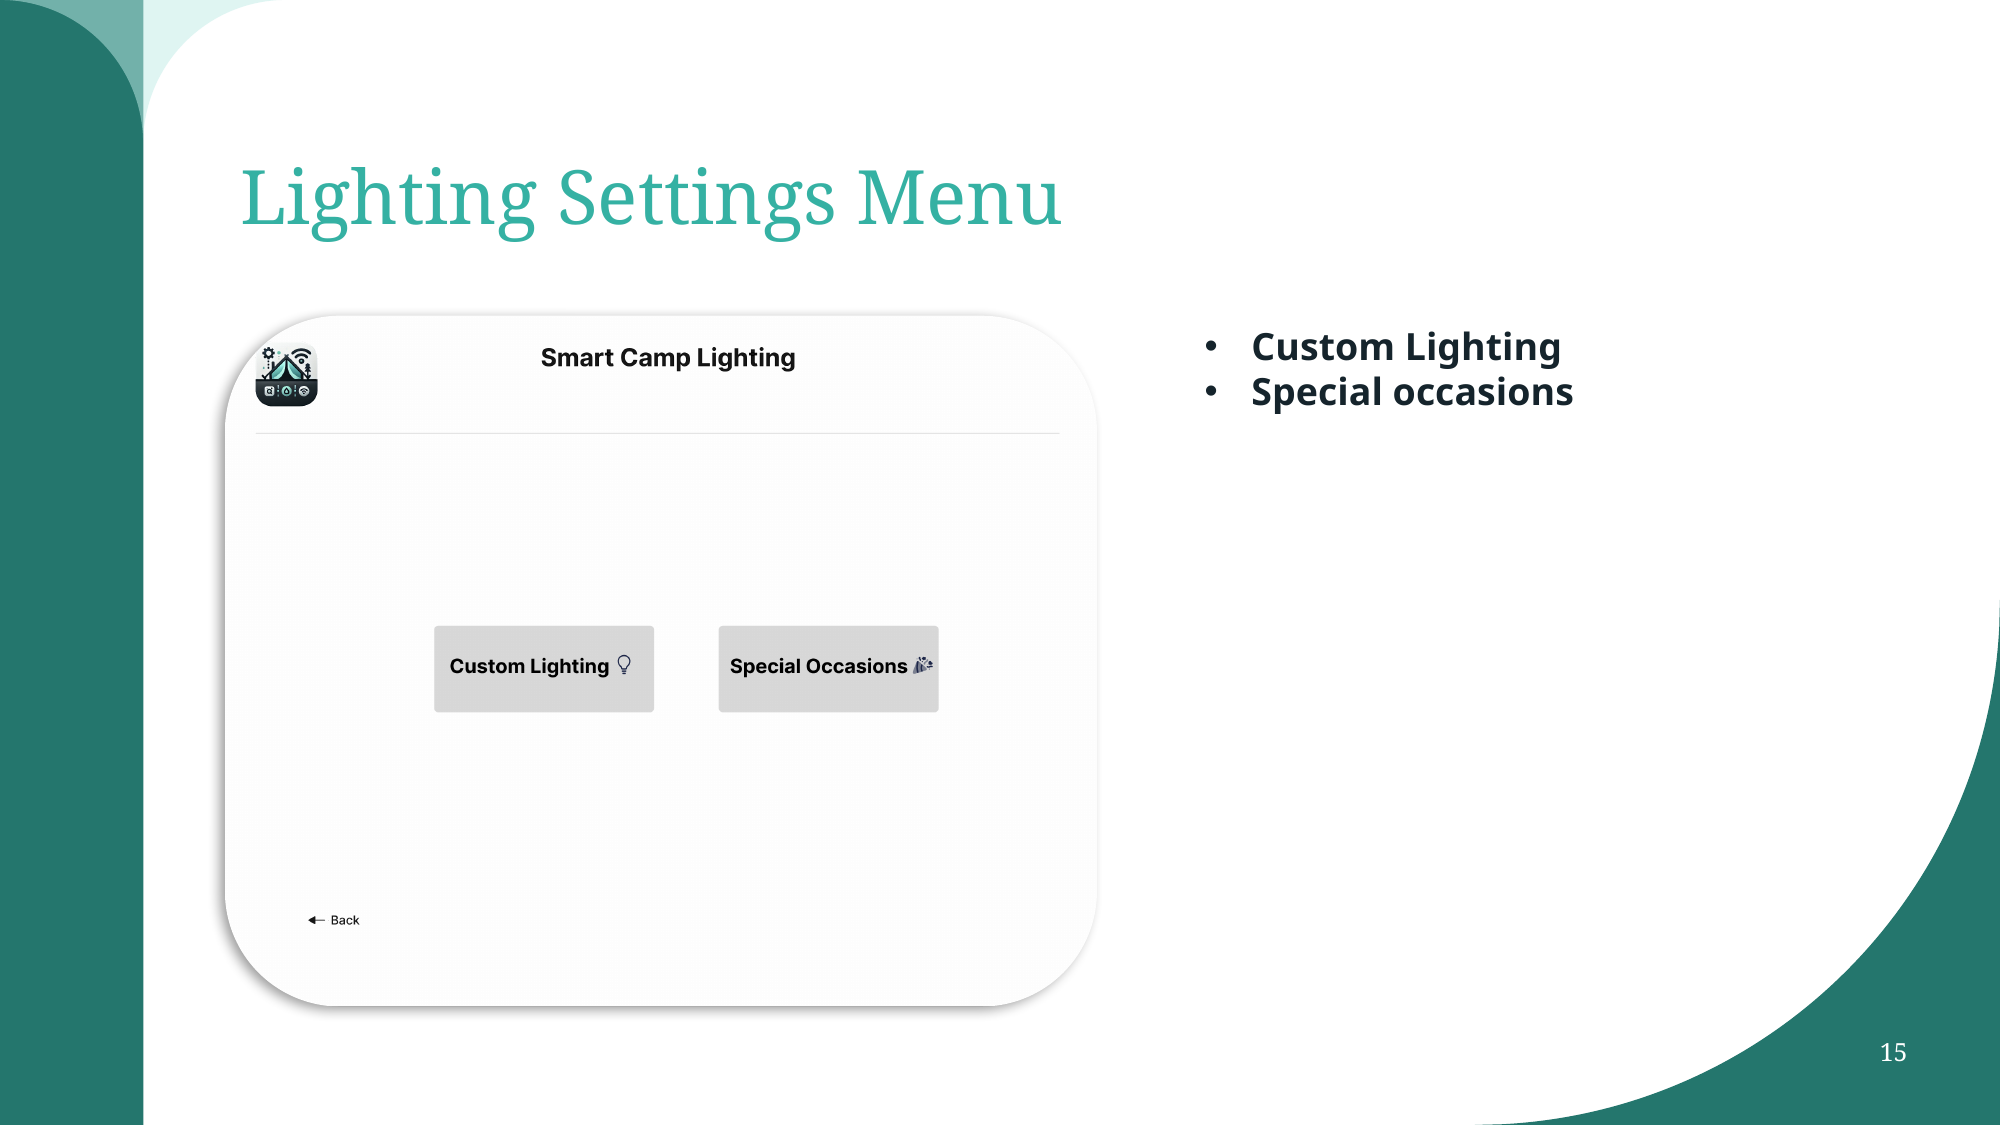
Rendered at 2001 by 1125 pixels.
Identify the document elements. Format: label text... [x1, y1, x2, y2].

title Lighting Settings Menu [225, 60, 1799, 341]
text_box Custom Lighting Special occasions [1189, 315, 1870, 421]
picture [224, 315, 1097, 1007]
slide_number 15 [1787, 981, 2000, 1125]
